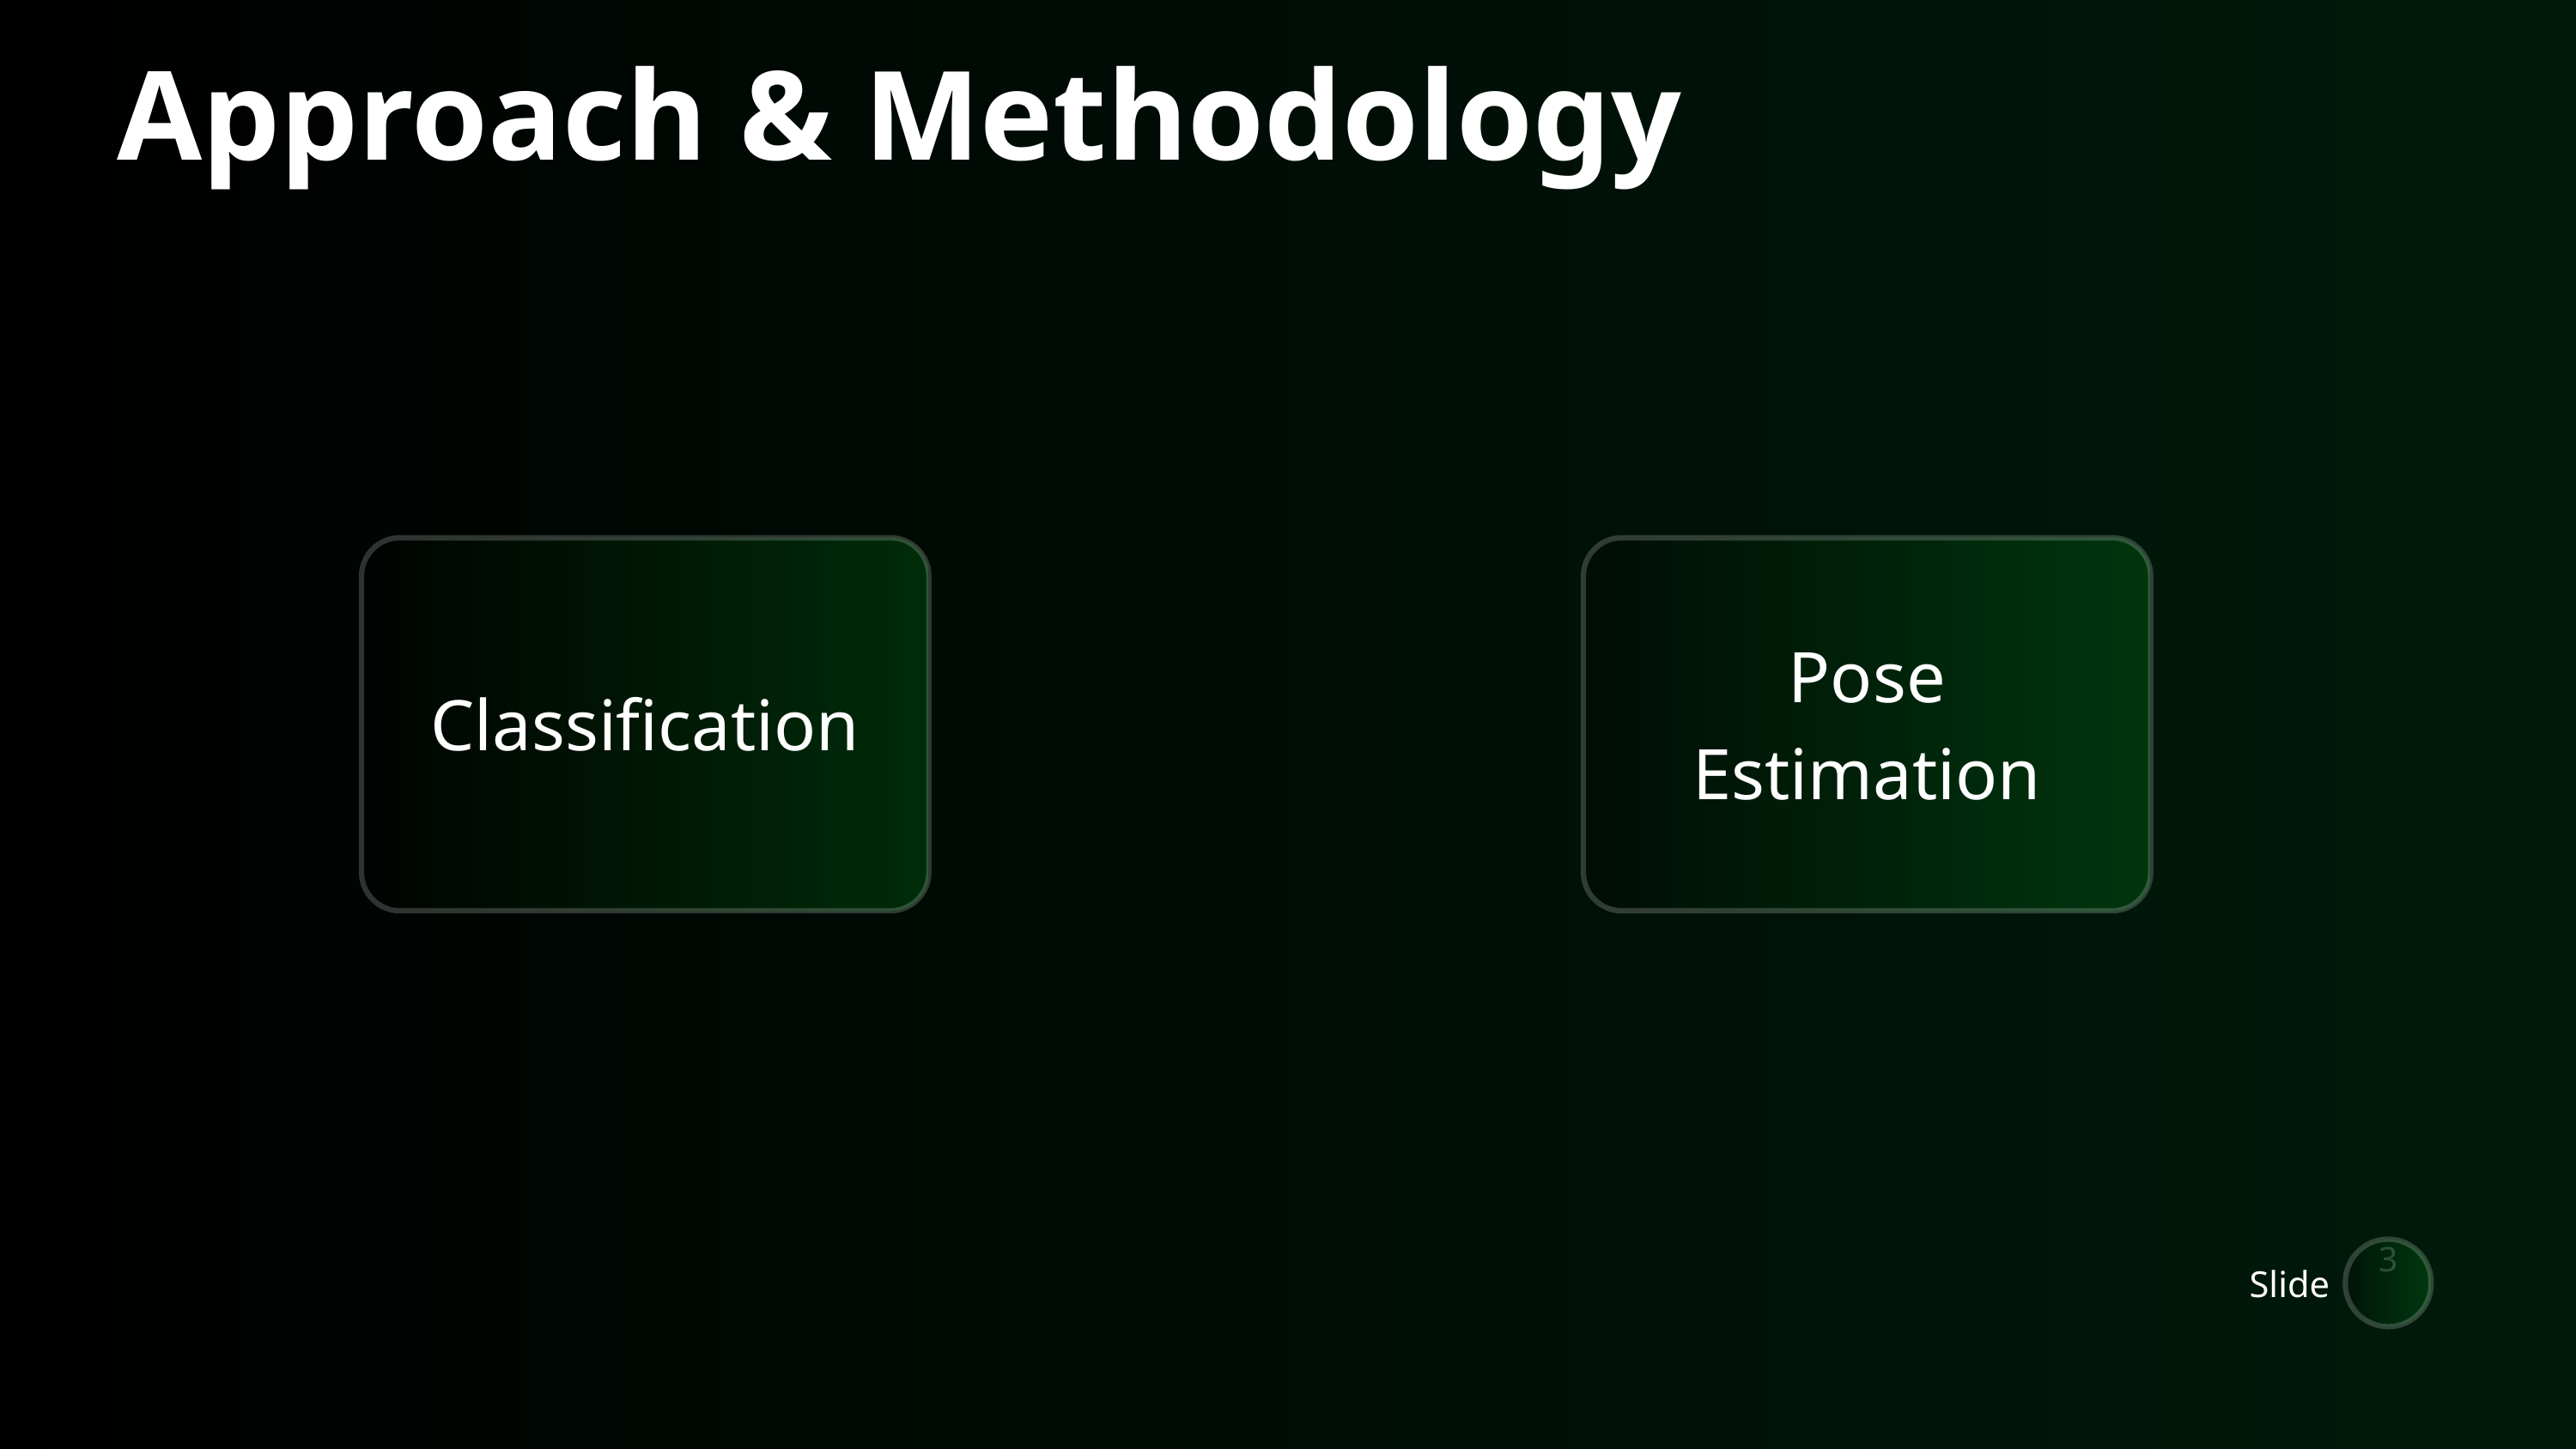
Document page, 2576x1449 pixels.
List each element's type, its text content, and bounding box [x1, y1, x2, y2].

text_box Approach & Methodology [117, 52, 2389, 185]
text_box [2345, 1239, 2432, 1327]
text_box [361, 537, 929, 912]
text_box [1583, 537, 2151, 912]
text_box Slide [2150, 1243, 2330, 1305]
